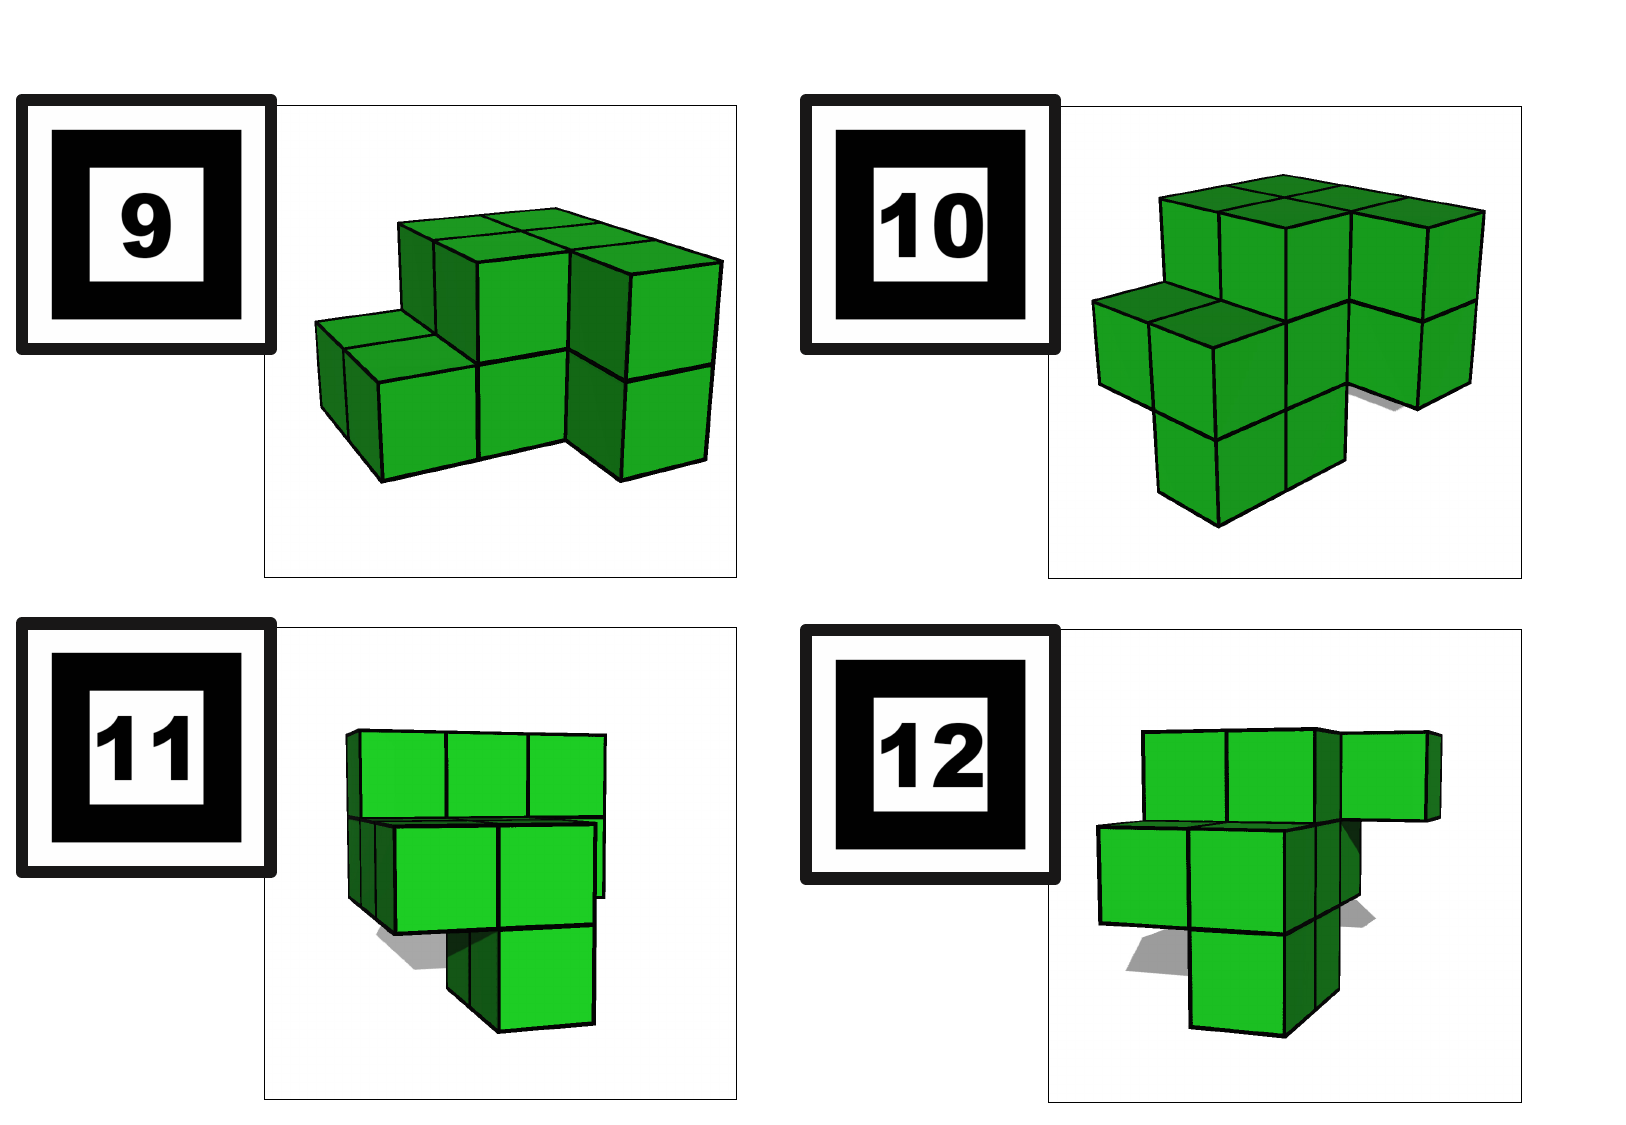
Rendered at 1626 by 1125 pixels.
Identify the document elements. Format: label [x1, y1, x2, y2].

picture [28, 105, 737, 578]
picture [812, 629, 1522, 1103]
picture [28, 627, 737, 1100]
picture [812, 106, 1522, 579]
